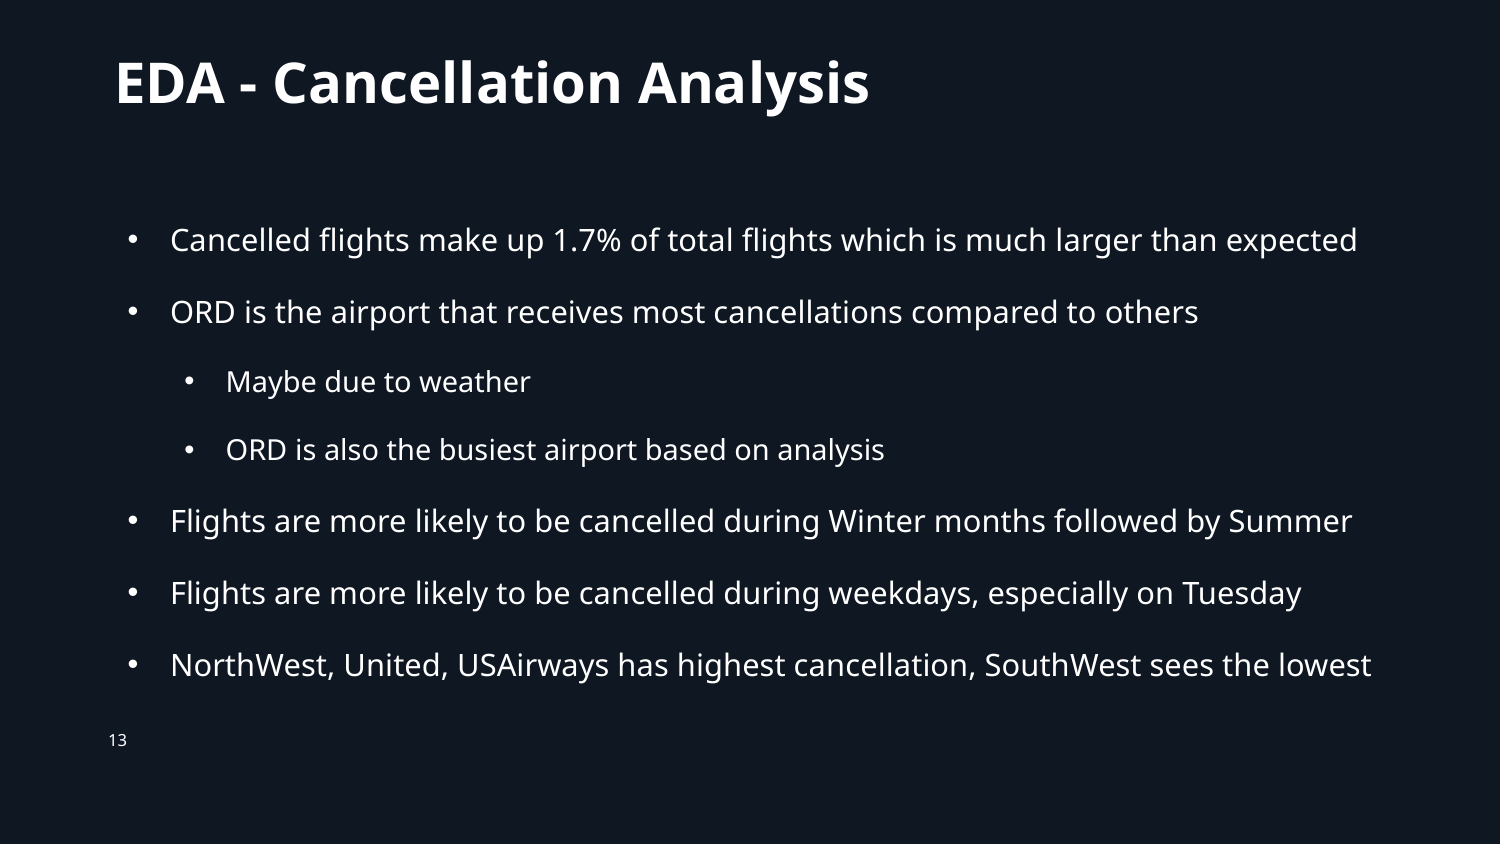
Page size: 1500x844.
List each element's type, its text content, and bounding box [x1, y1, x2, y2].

title EDA - Cancellation Analysis [103, 44, 1397, 126]
slide_number 13 [95, 723, 140, 760]
list Cancelled flights make up 1.7% of total flights which is much larger than expected ORD is the airport that receives most cancellations compared to others Maybe due to weather ORD is also the busiest airport based on analysis Flights are more likely to be cancelled during Winter months followed by Summer Flights are more likely to be cancelled during weekdays, especially on Tuesday NorthWest, United, USAirways has highest cancellation, SouthWest sees the lowest [103, 142, 1402, 702]
